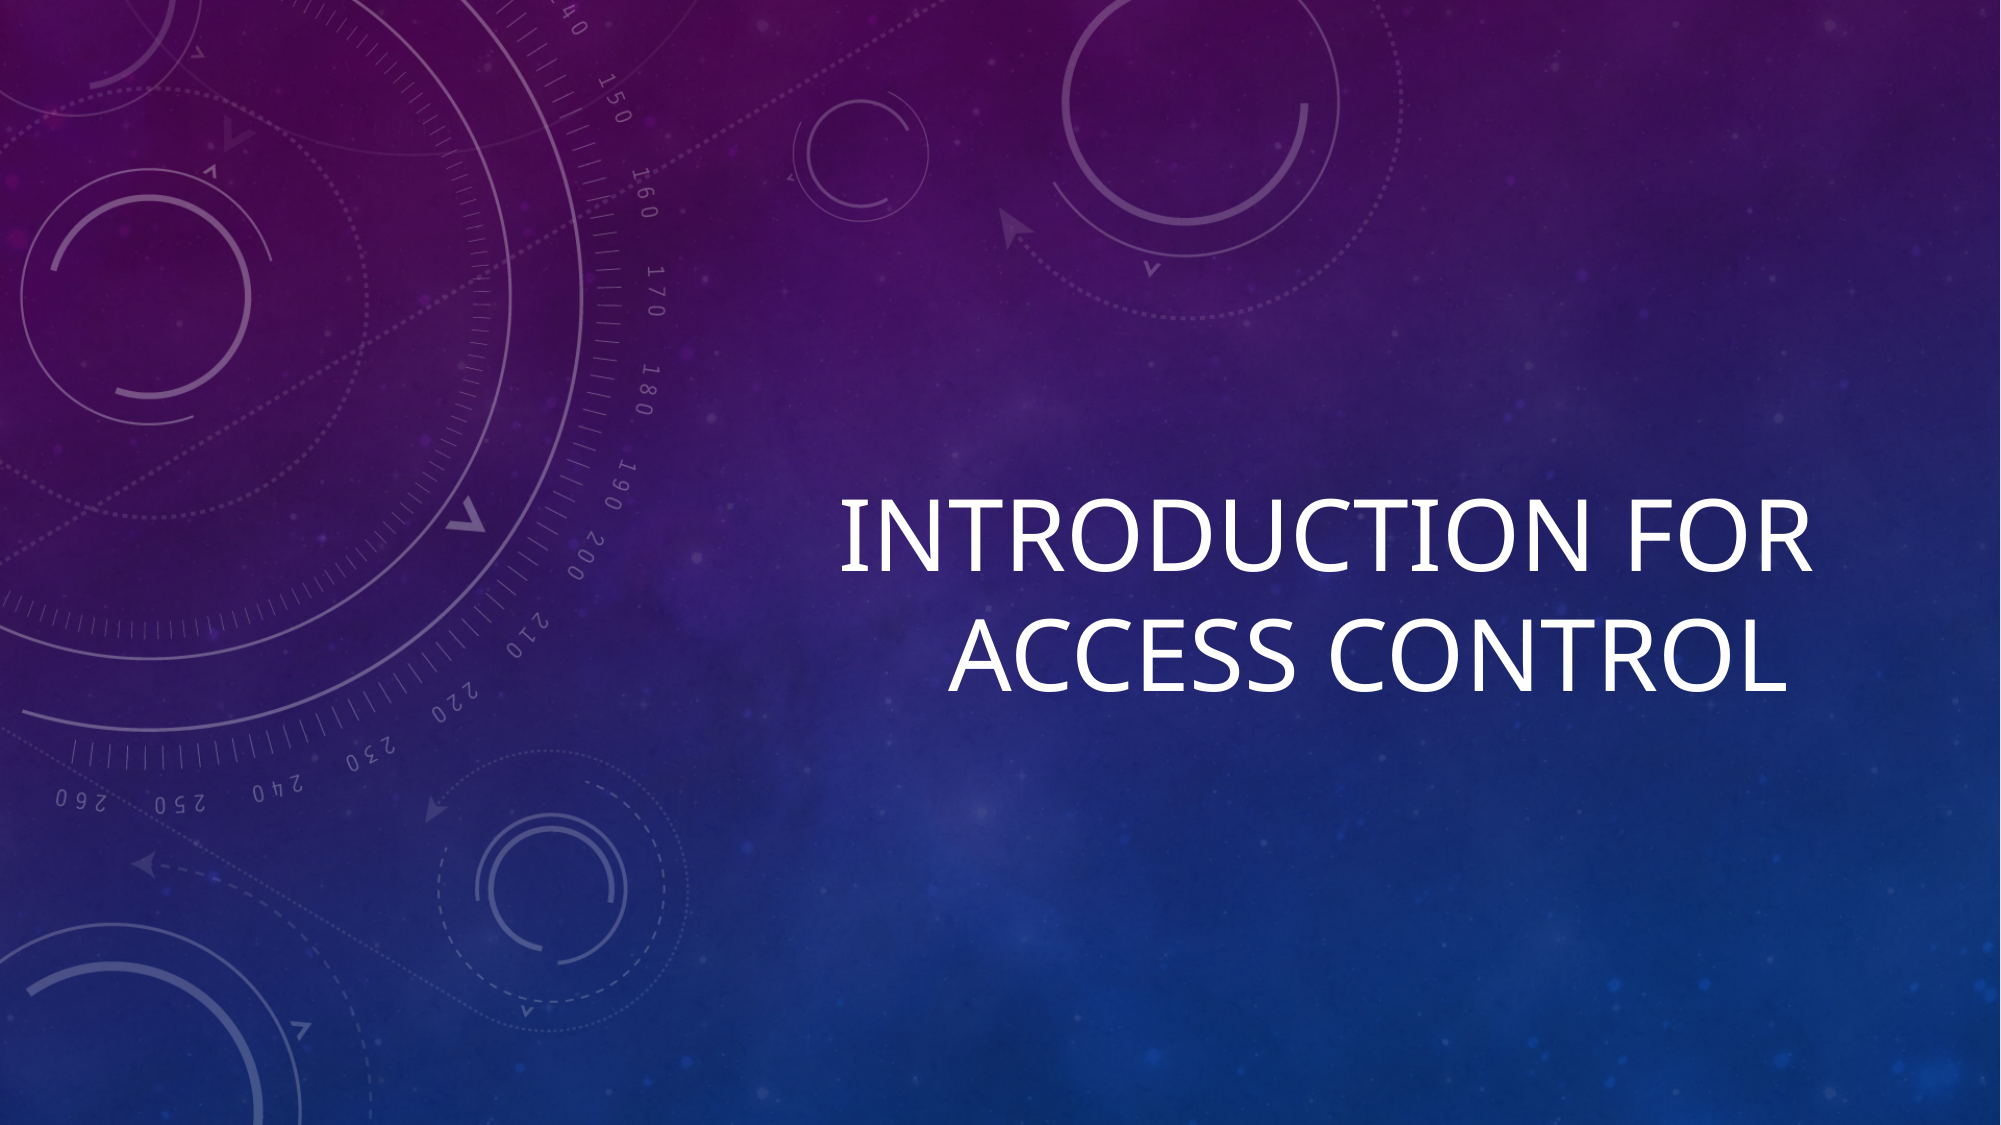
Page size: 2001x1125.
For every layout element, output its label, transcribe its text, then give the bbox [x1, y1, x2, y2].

picture [0, 0, 2001, 1125]
title introduction for access control [650, 322, 1831, 720]
